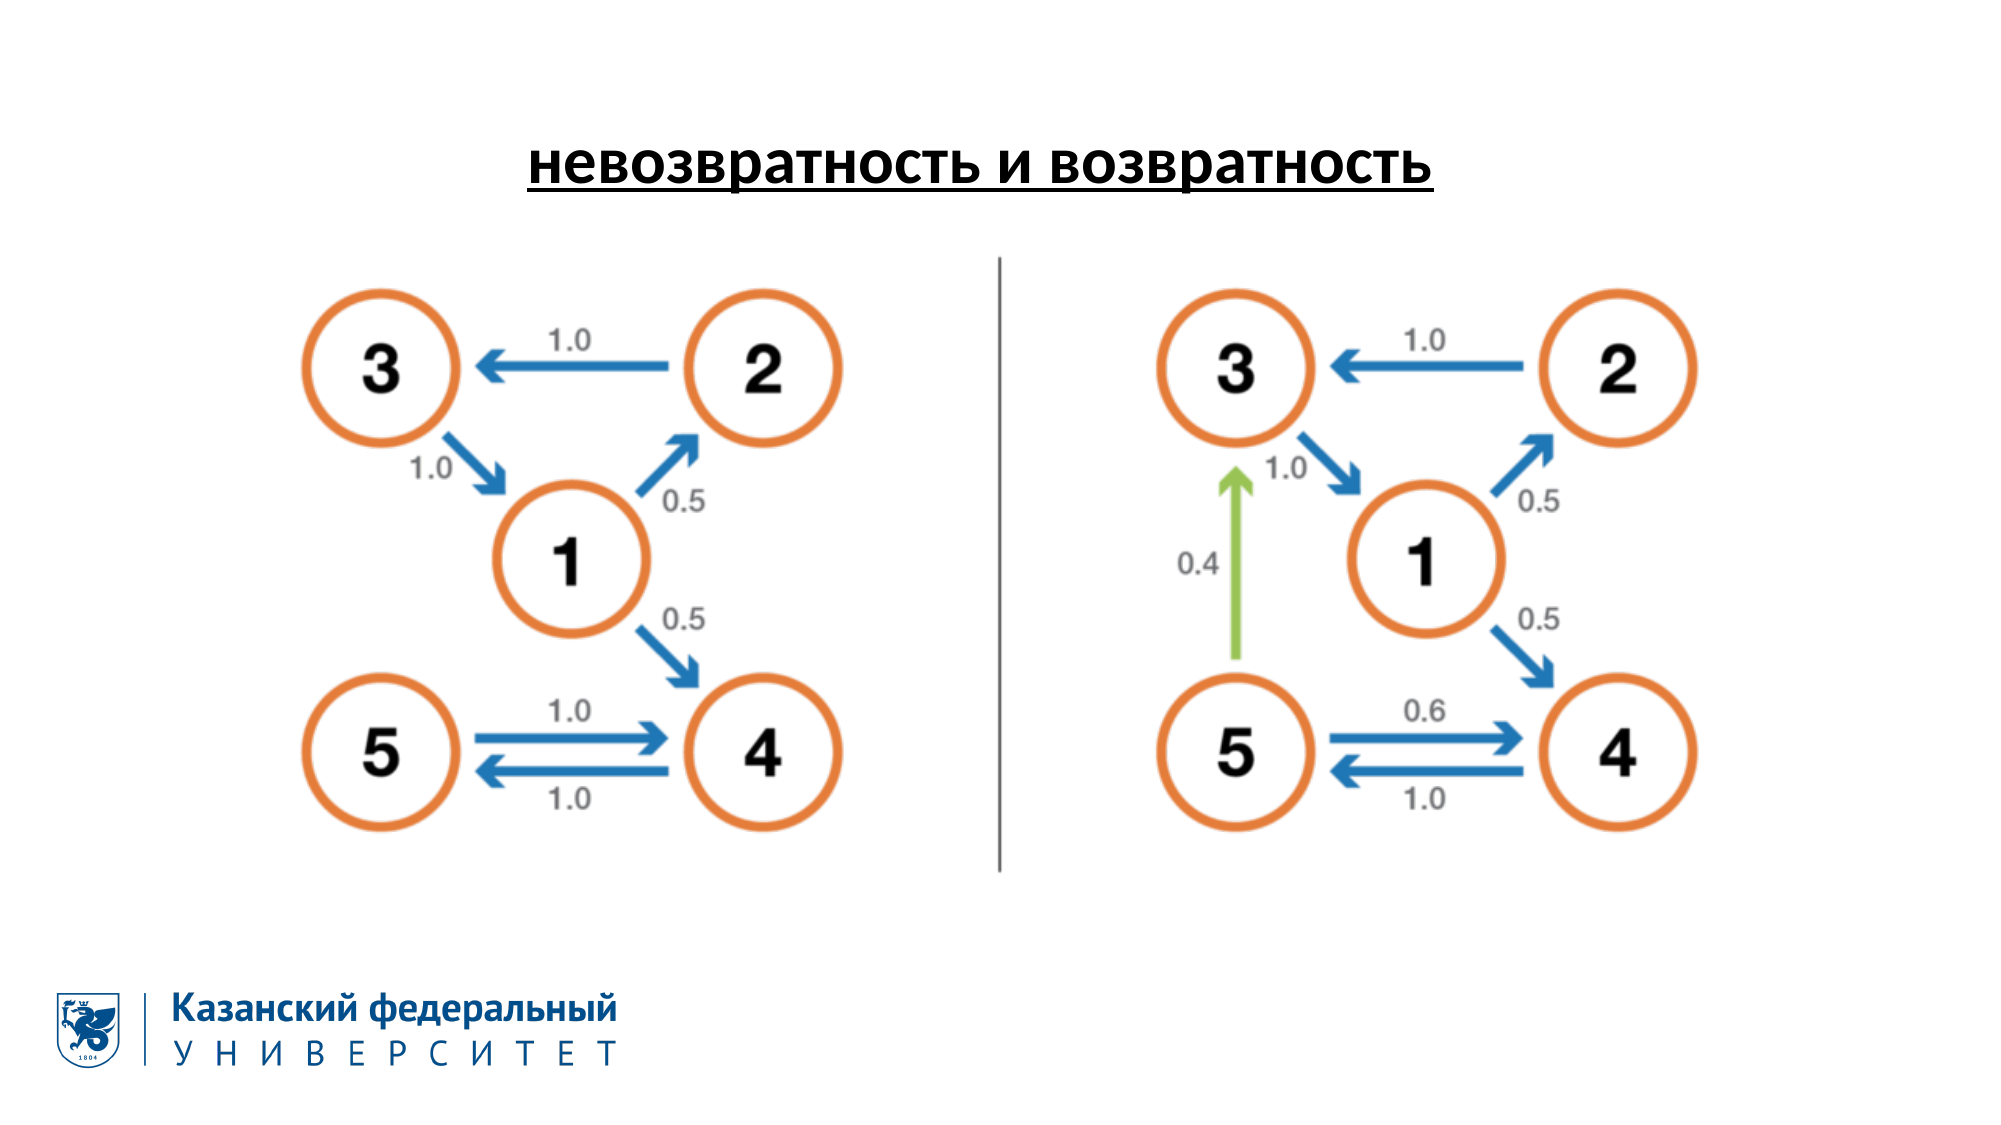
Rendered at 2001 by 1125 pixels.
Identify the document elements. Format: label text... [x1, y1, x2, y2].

text_box невозвратность и возвратность [512, 109, 1449, 181]
picture [45, 984, 627, 1076]
picture [62, 181, 1938, 943]
